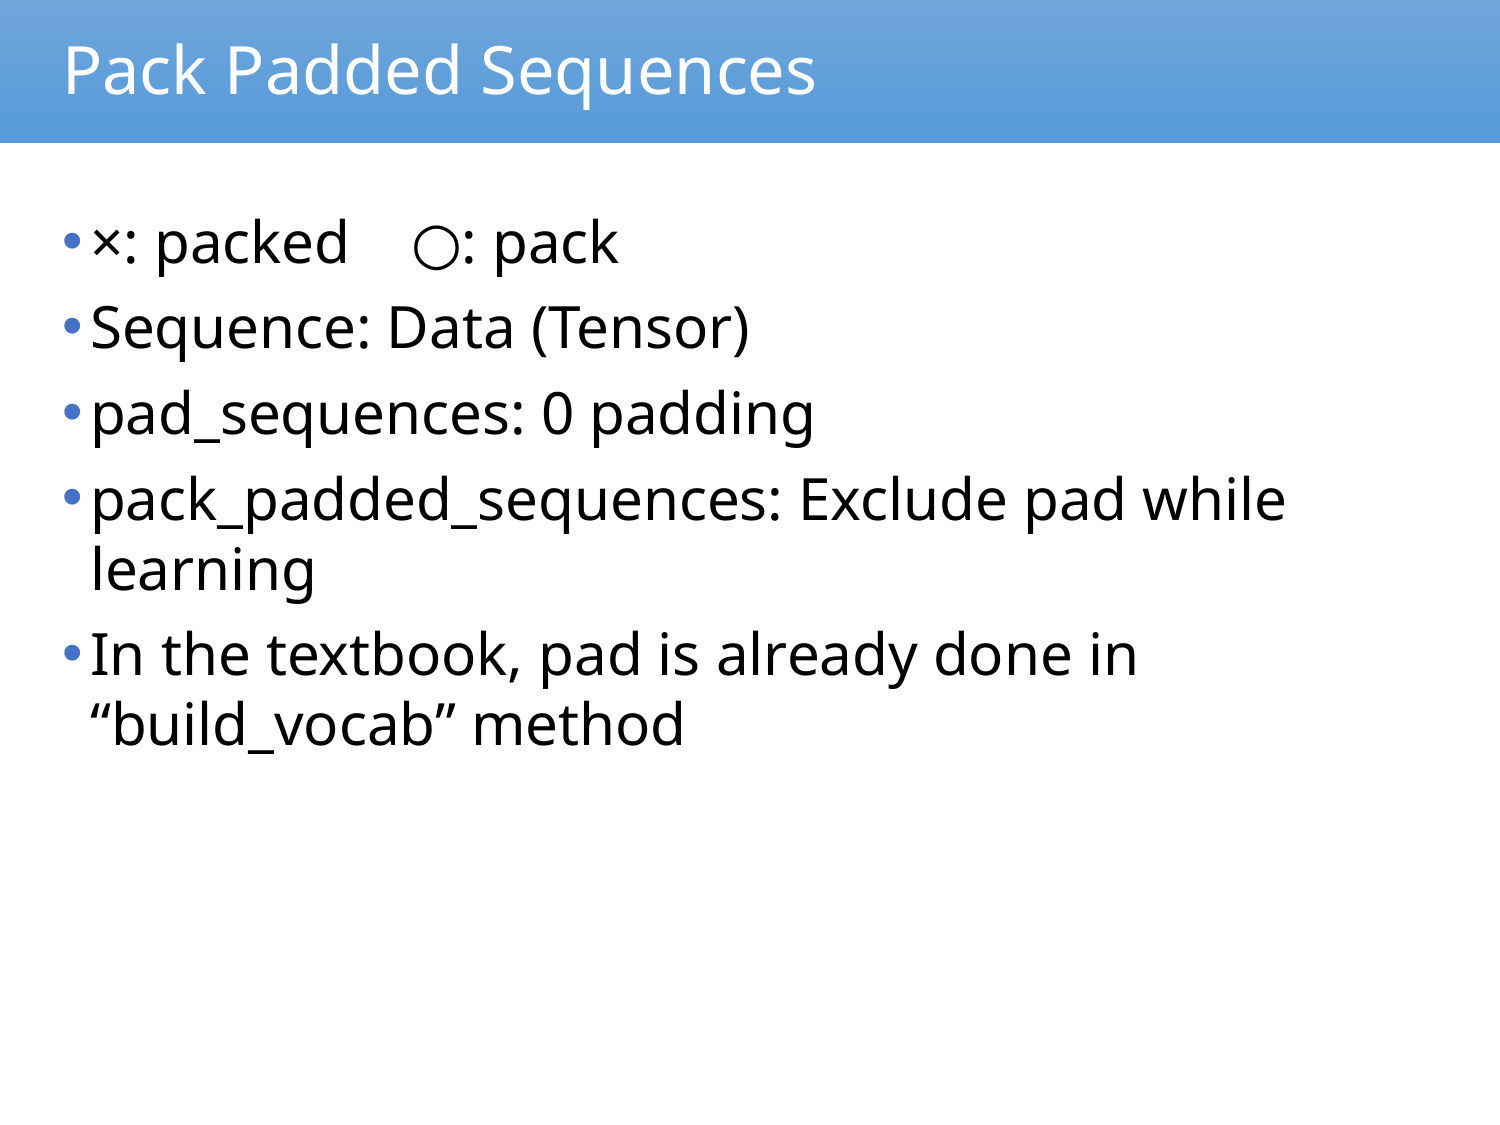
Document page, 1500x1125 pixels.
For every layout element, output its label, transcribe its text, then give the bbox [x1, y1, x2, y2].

list ×: packed ○: pack Sequence: Data (Tensor) pad_sequences: 0 padding pack_padded_sequences: Exclude pad while learning In the textbook, pad is already done in “build_vocab” method [47, 197, 1453, 1066]
title Pack Padded Sequences [47, 3, 1453, 143]
